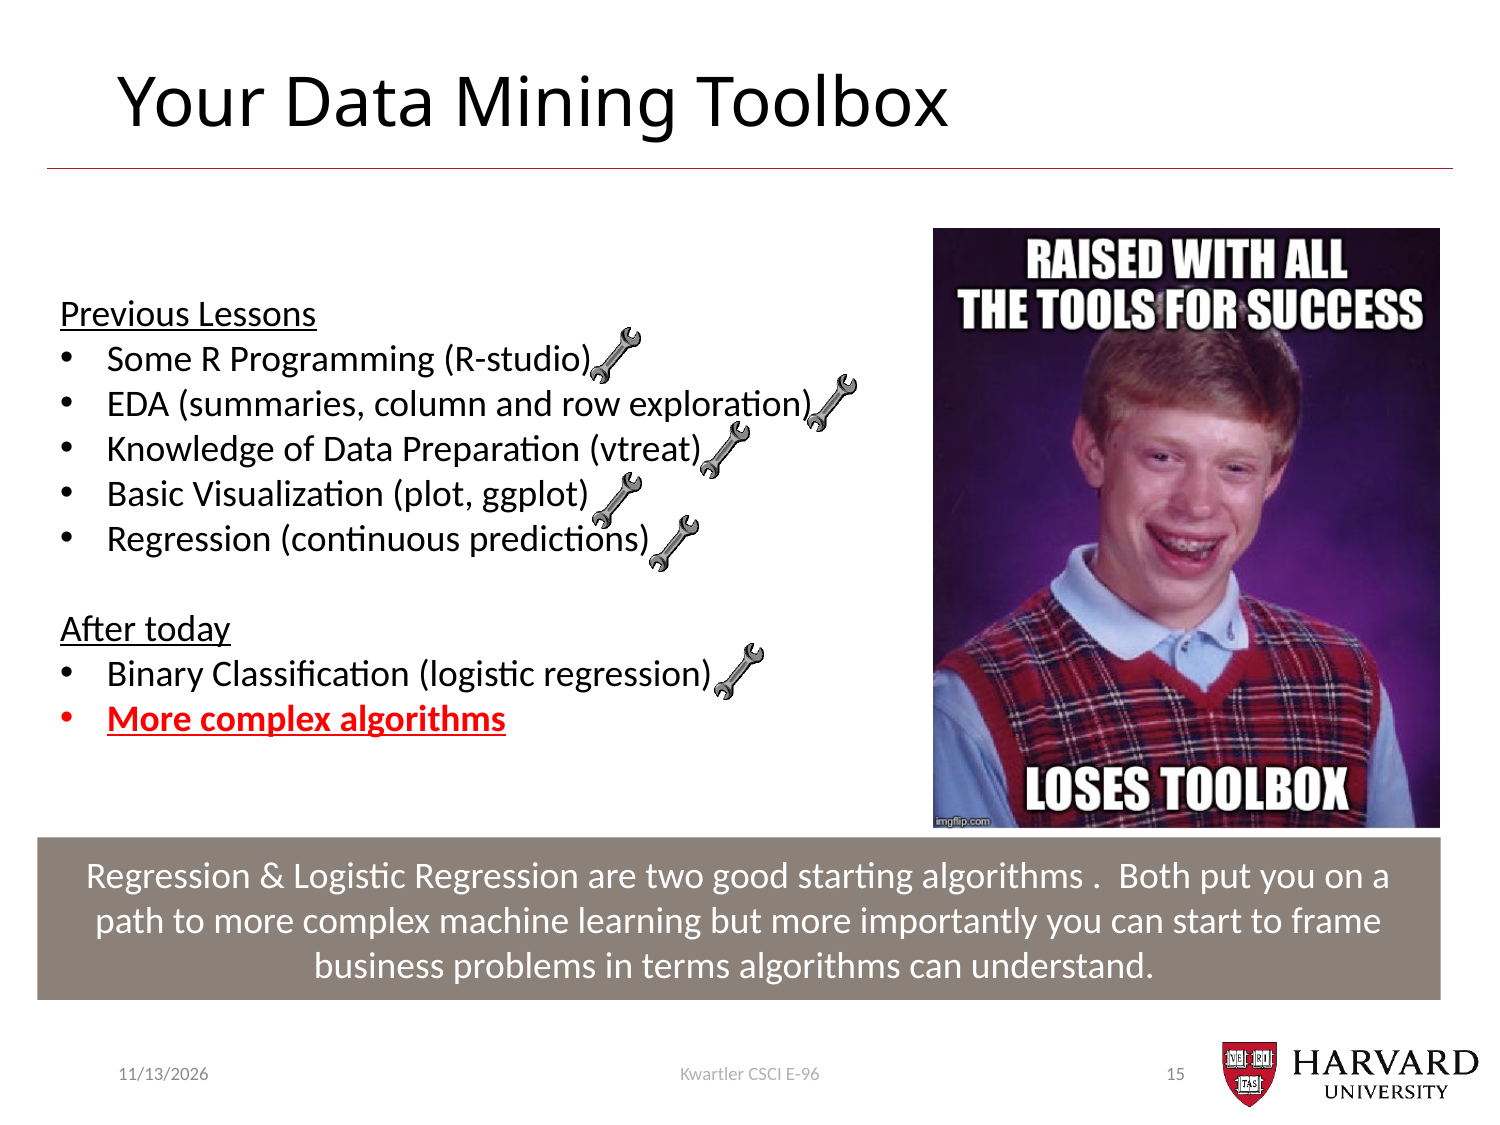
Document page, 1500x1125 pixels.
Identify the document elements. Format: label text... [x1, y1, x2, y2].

picture [590, 327, 641, 384]
slide_number 15 [1059, 1042, 1200, 1103]
picture [649, 515, 699, 572]
picture [592, 472, 642, 529]
title Your Data Mining Toolbox [103, 59, 1397, 157]
text_box Regression & Logistic Regression are two good starting algorithms . Both put you on a path to more complex machine learning but more importantly you can start to frame business problems in terms algorithms can understand. [36, 836, 1442, 1001]
picture [700, 421, 750, 479]
footer Kwartler CSCI E-96 [496, 1042, 1004, 1103]
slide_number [103, 1042, 441, 1103]
text_box Previous Lessons Some R Programming (R-studio) EDA (summaries, column and row exploration) Knowledge of Data Preparation (vtreat) Basic Visualization (plot, ggplot) Regression (continuous predictions) After today Binary Classification (logistic regression) More complex algorithms [45, 281, 829, 746]
picture [1200, 1024, 1500, 1125]
picture [807, 374, 857, 432]
picture [933, 228, 1440, 829]
picture [714, 643, 764, 701]
